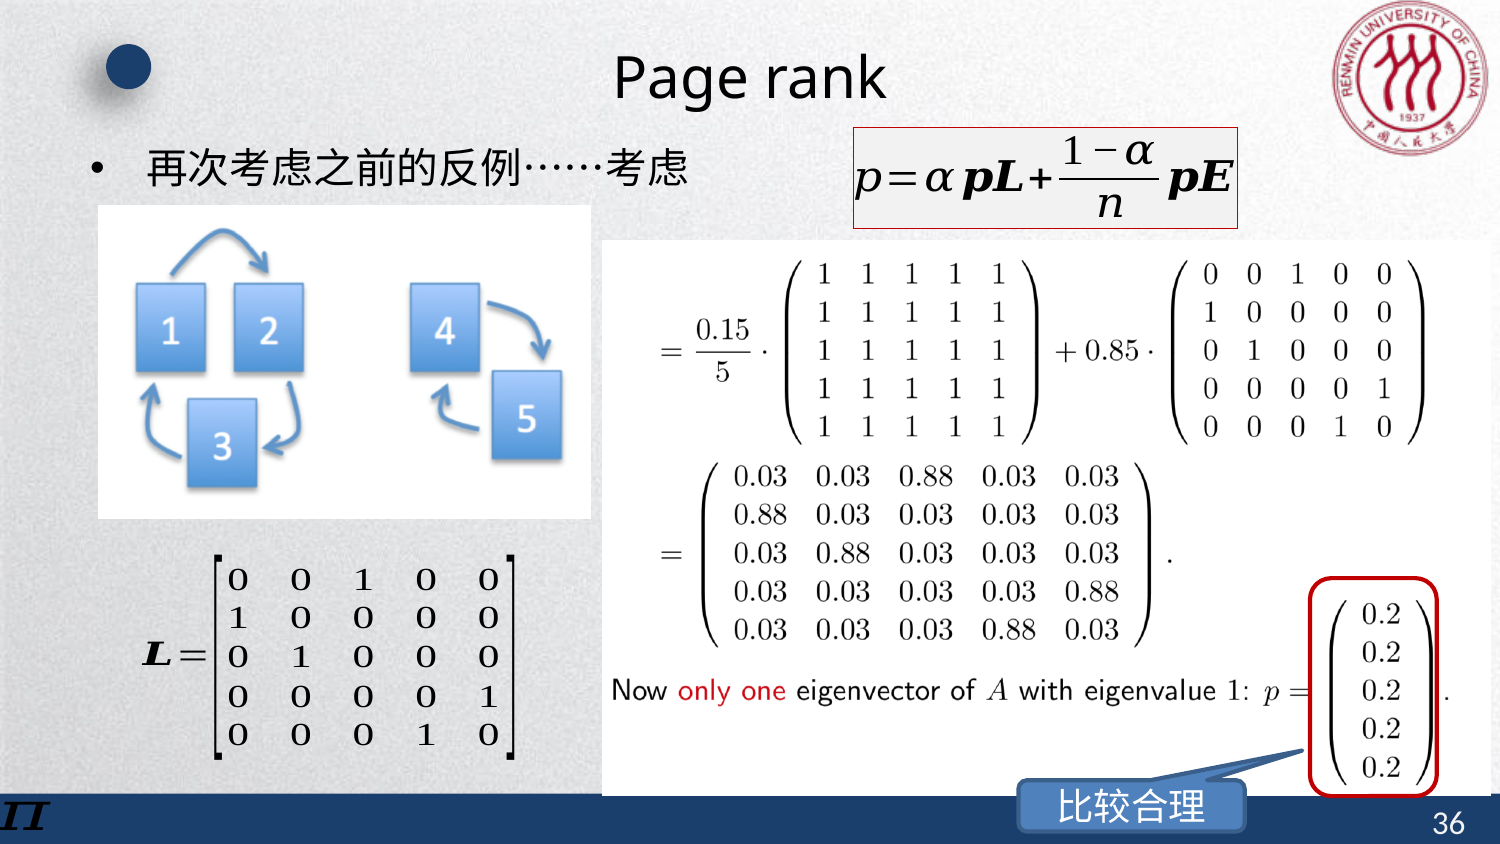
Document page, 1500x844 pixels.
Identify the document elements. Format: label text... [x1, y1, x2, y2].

picture [0, 0, 1500, 797]
text_box 比较合理 [1016, 805, 1247, 834]
title Page rank [75, 33, 1425, 116]
